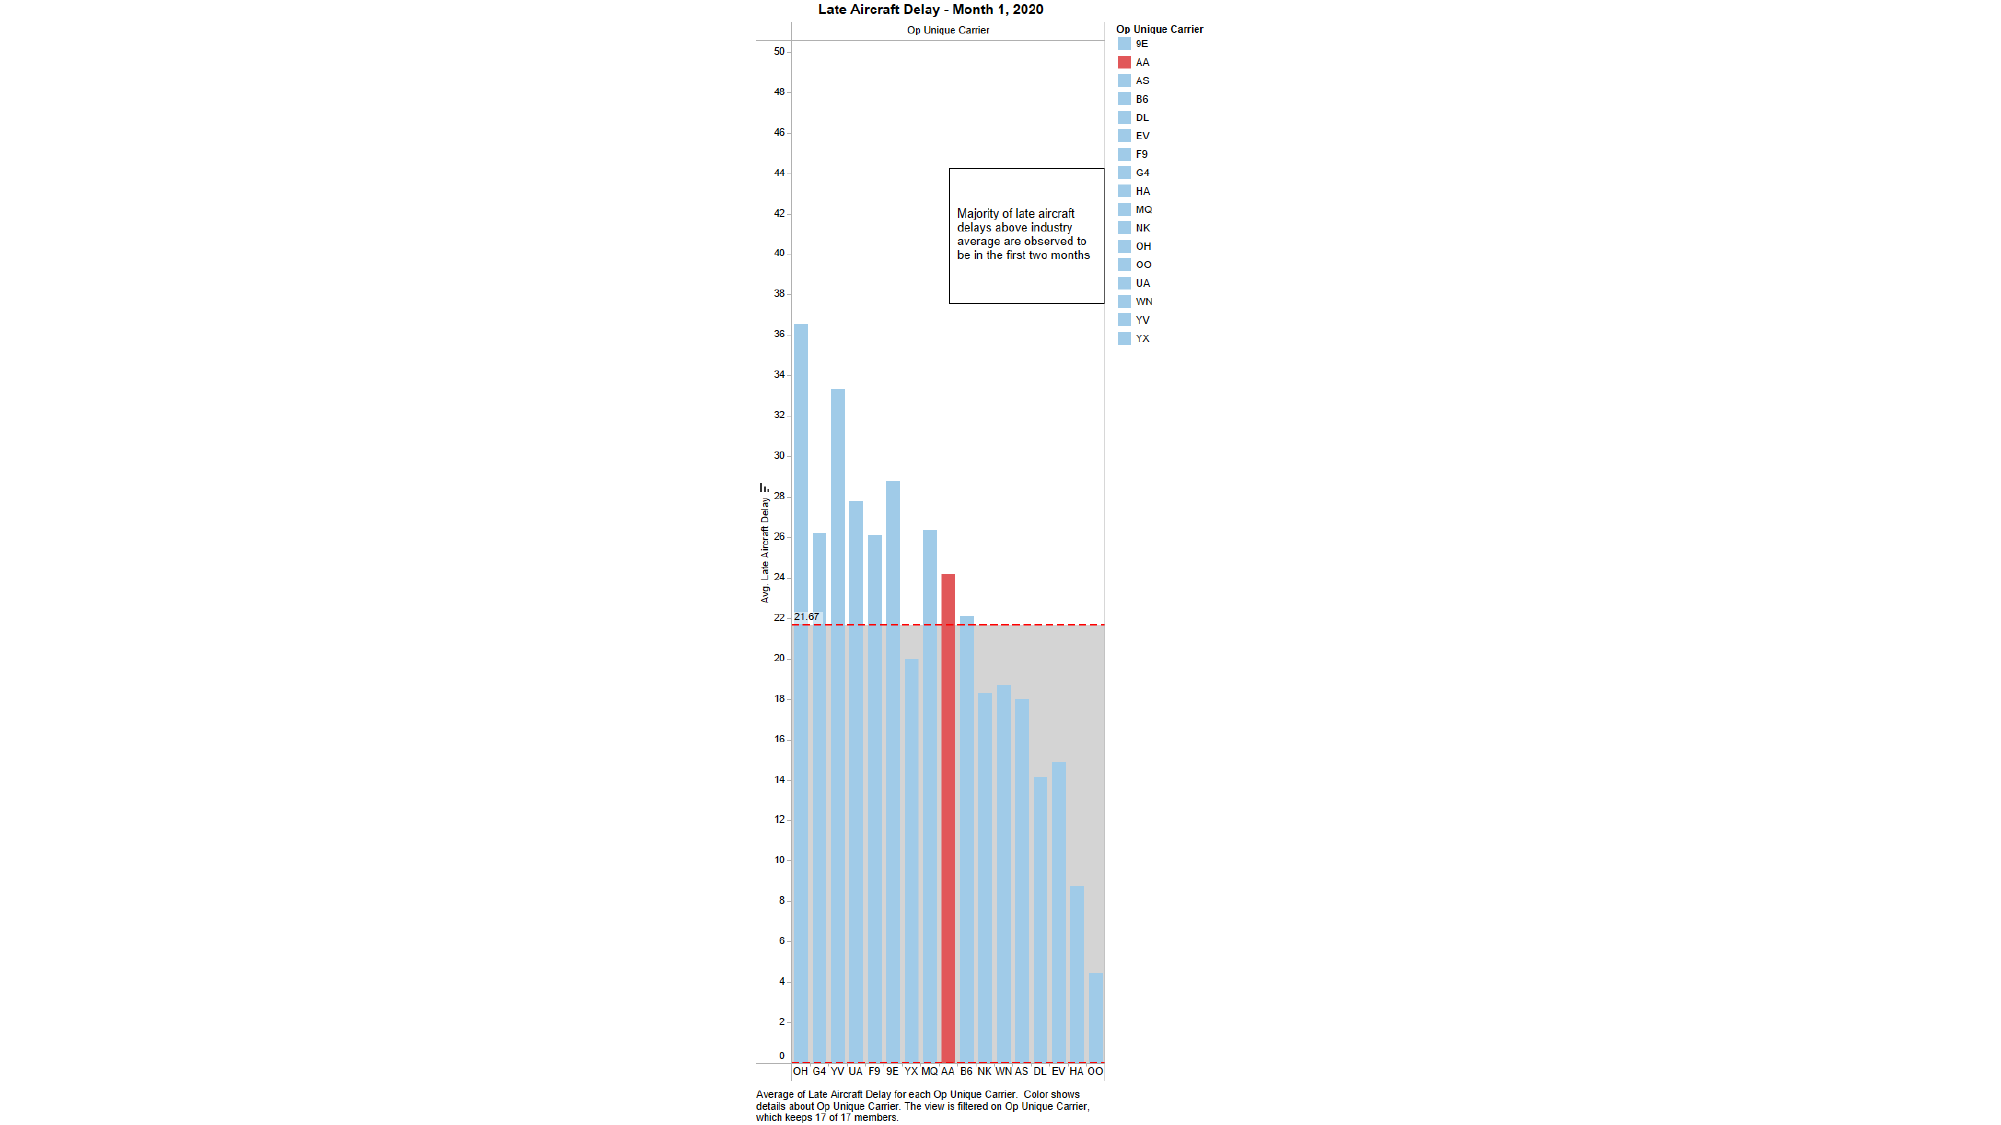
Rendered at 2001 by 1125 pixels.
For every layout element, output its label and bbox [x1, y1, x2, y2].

picture [756, 0, 1244, 1125]
